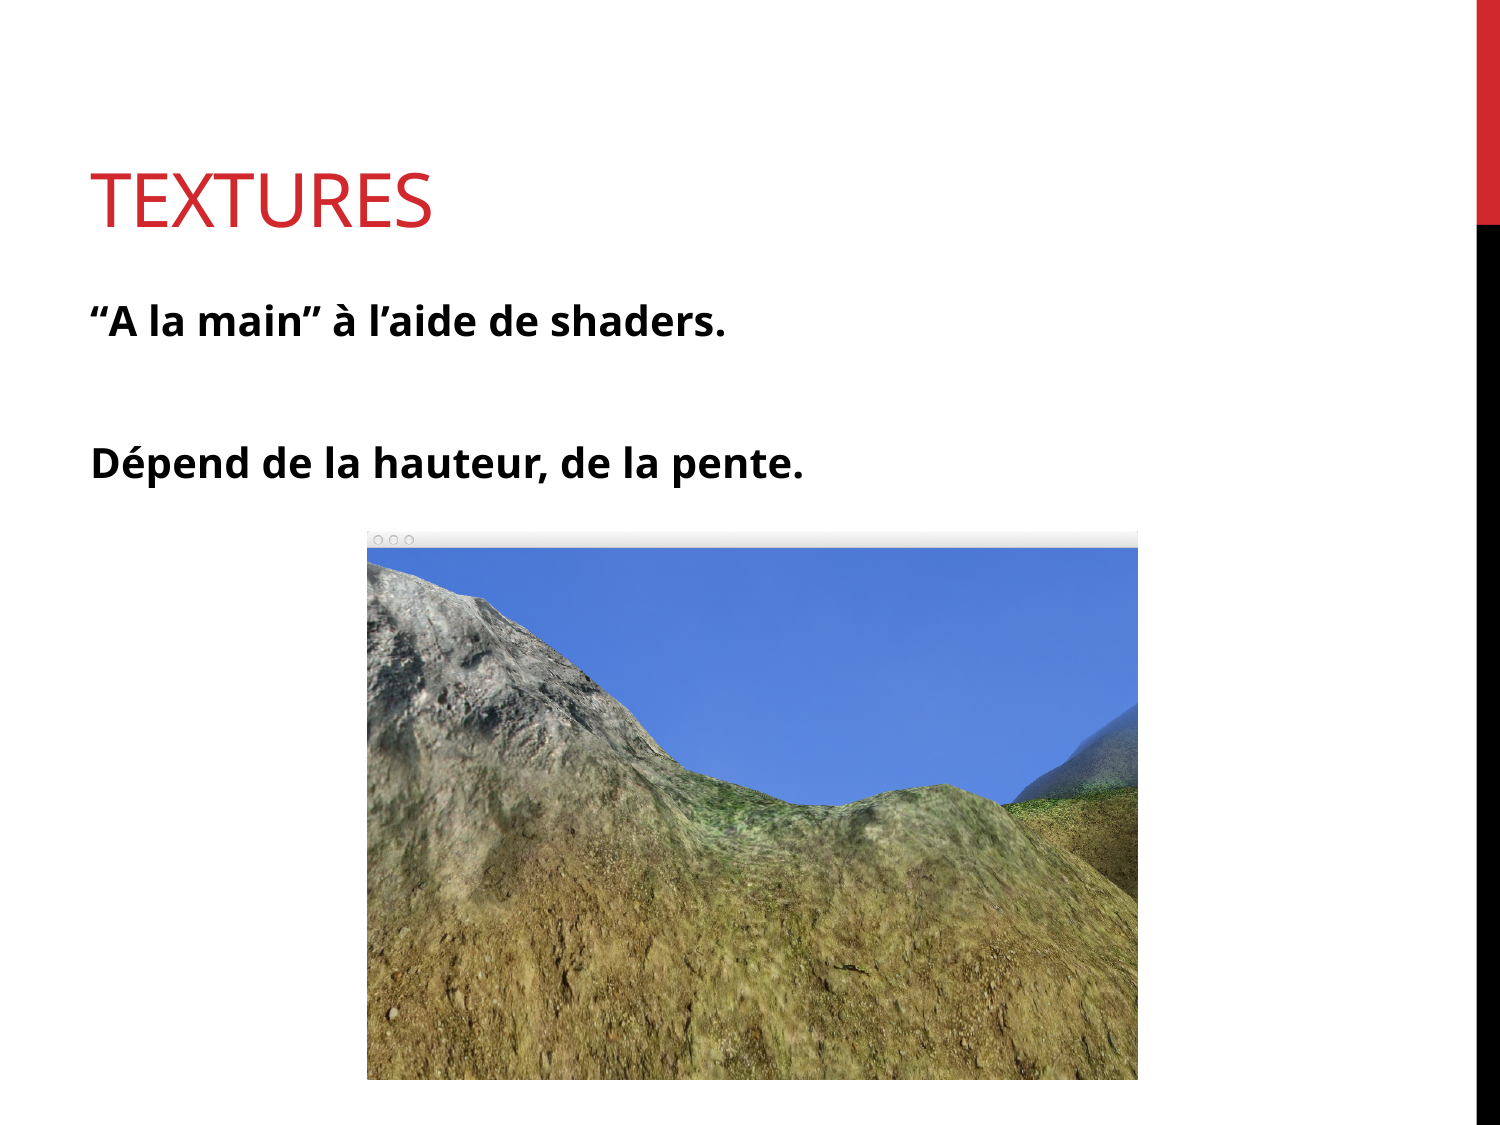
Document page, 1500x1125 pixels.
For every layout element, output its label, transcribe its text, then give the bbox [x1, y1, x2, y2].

picture [367, 530, 1138, 1080]
title Textures [75, 25, 1025, 250]
list “A la main” à l’aide de shaders. Dépend de la hauteur, de la pente. [75, 287, 1325, 1005]
